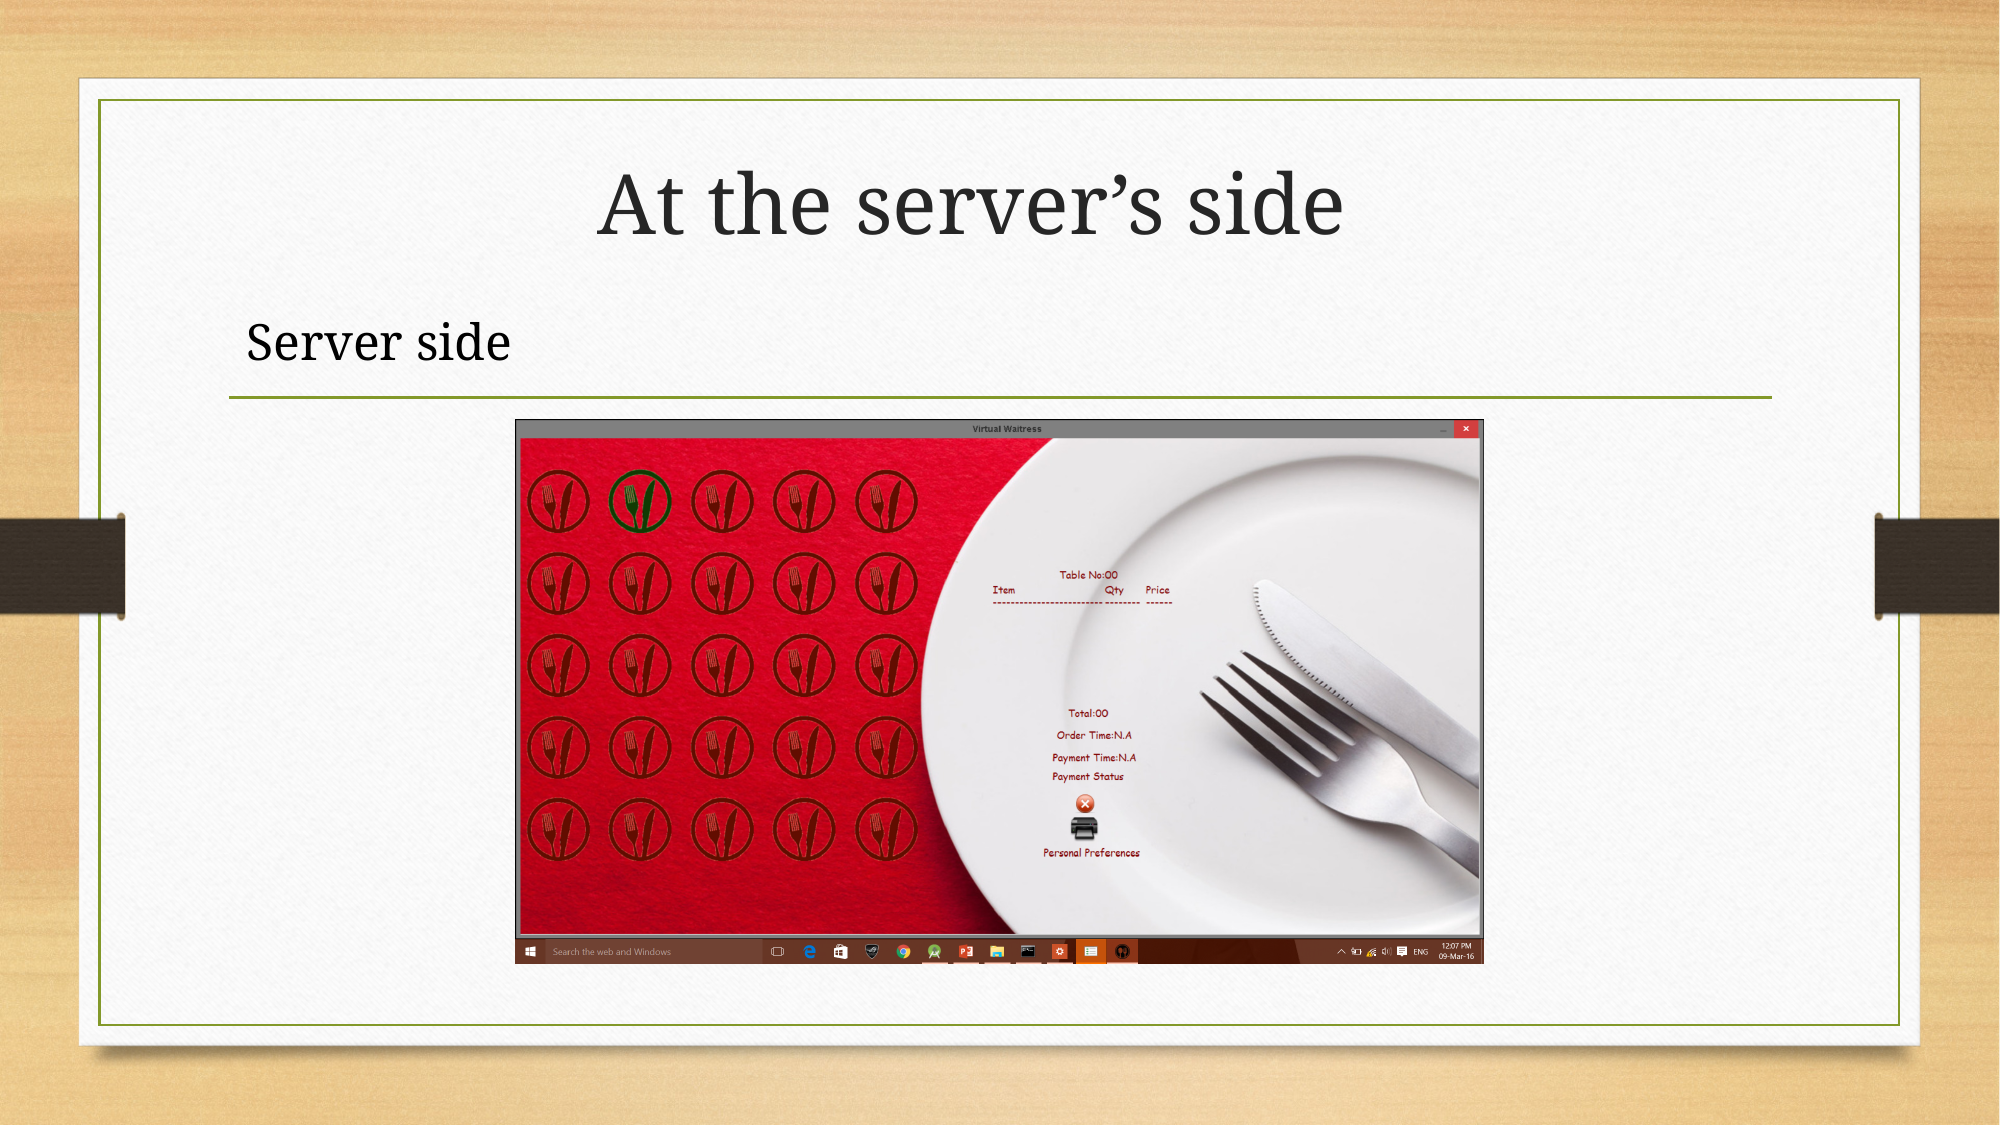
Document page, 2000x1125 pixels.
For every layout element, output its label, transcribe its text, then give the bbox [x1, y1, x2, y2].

title At the server’s side [291, 124, 1653, 279]
picture [0, 0, 2000, 1125]
text_box Server side [231, 302, 1461, 378]
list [515, 419, 1484, 964]
